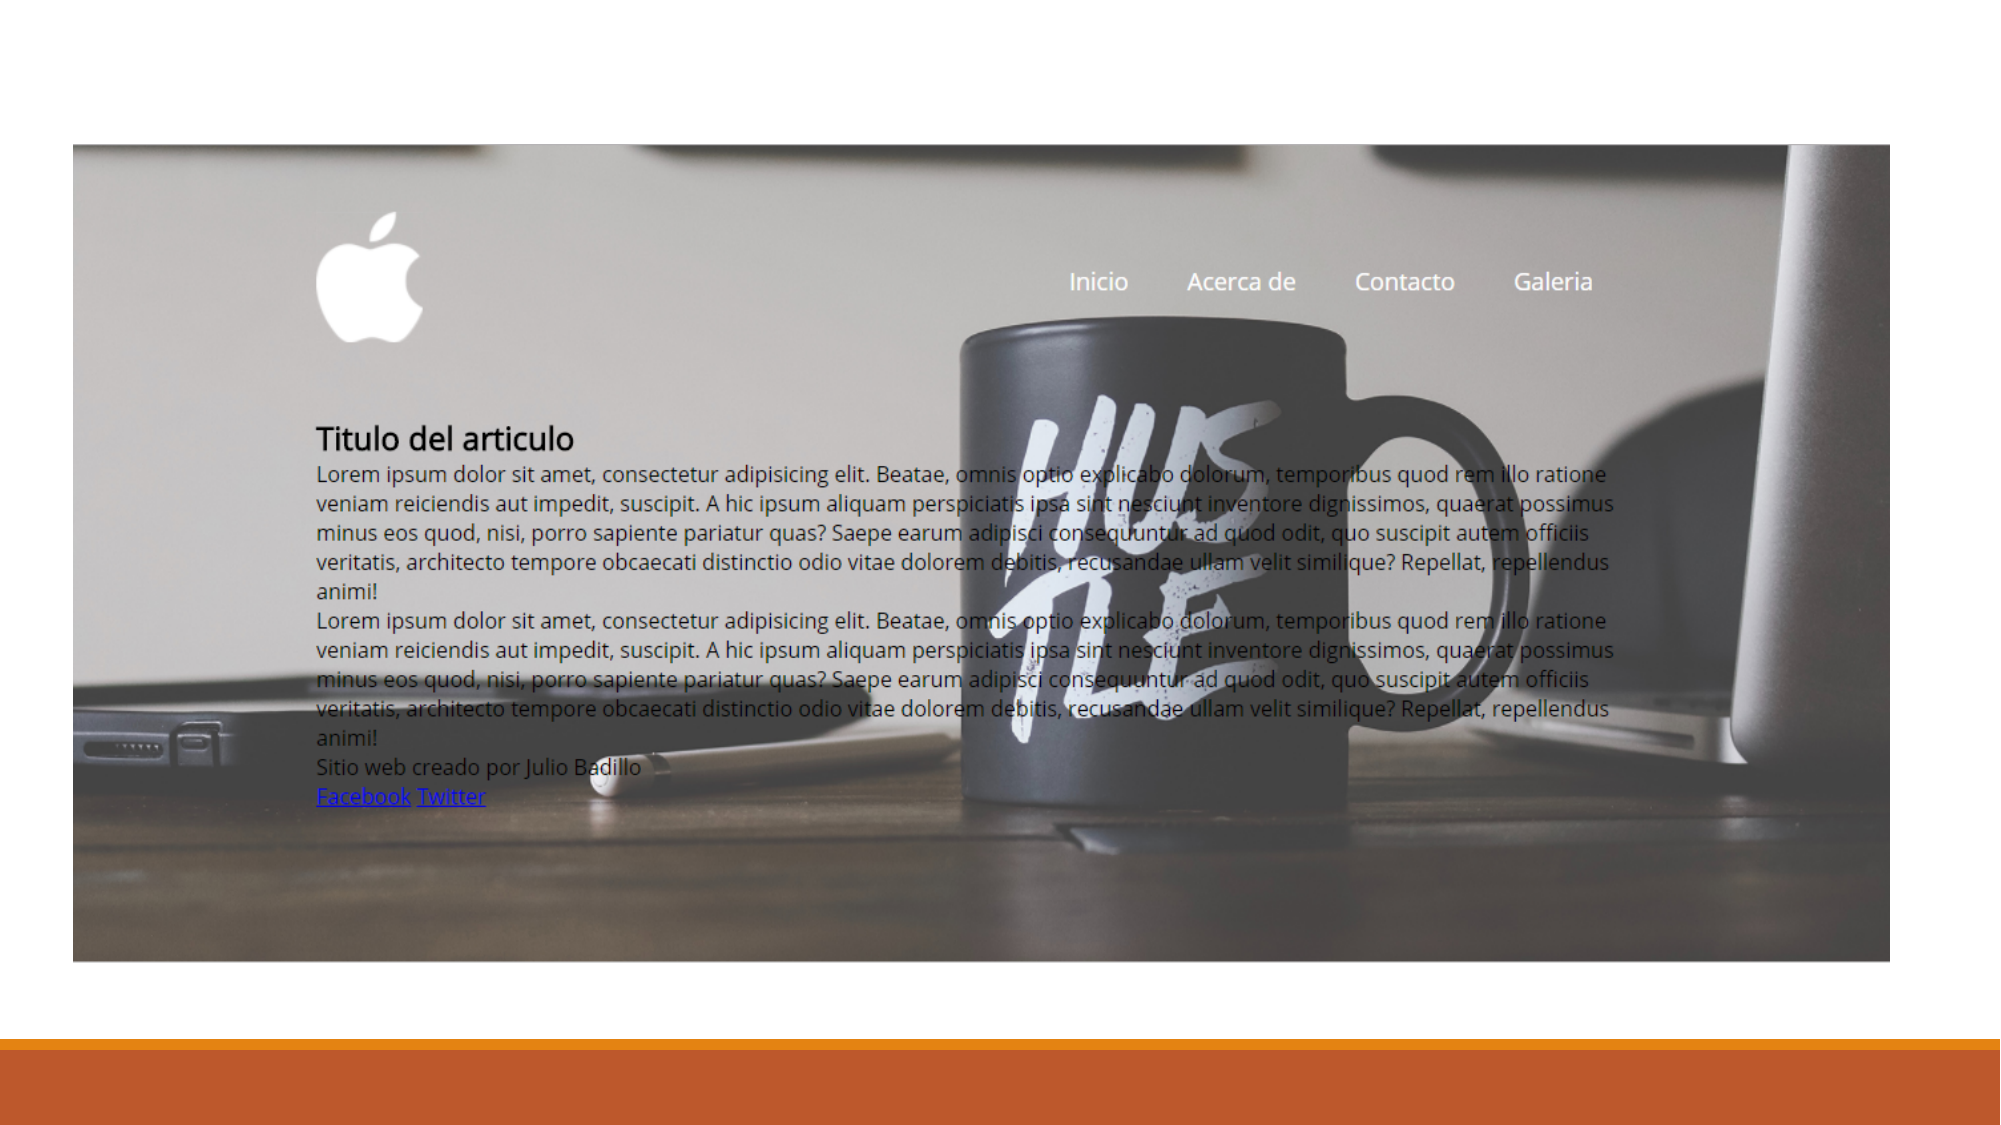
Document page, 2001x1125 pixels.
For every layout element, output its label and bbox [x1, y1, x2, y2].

picture [72, 144, 1891, 964]
